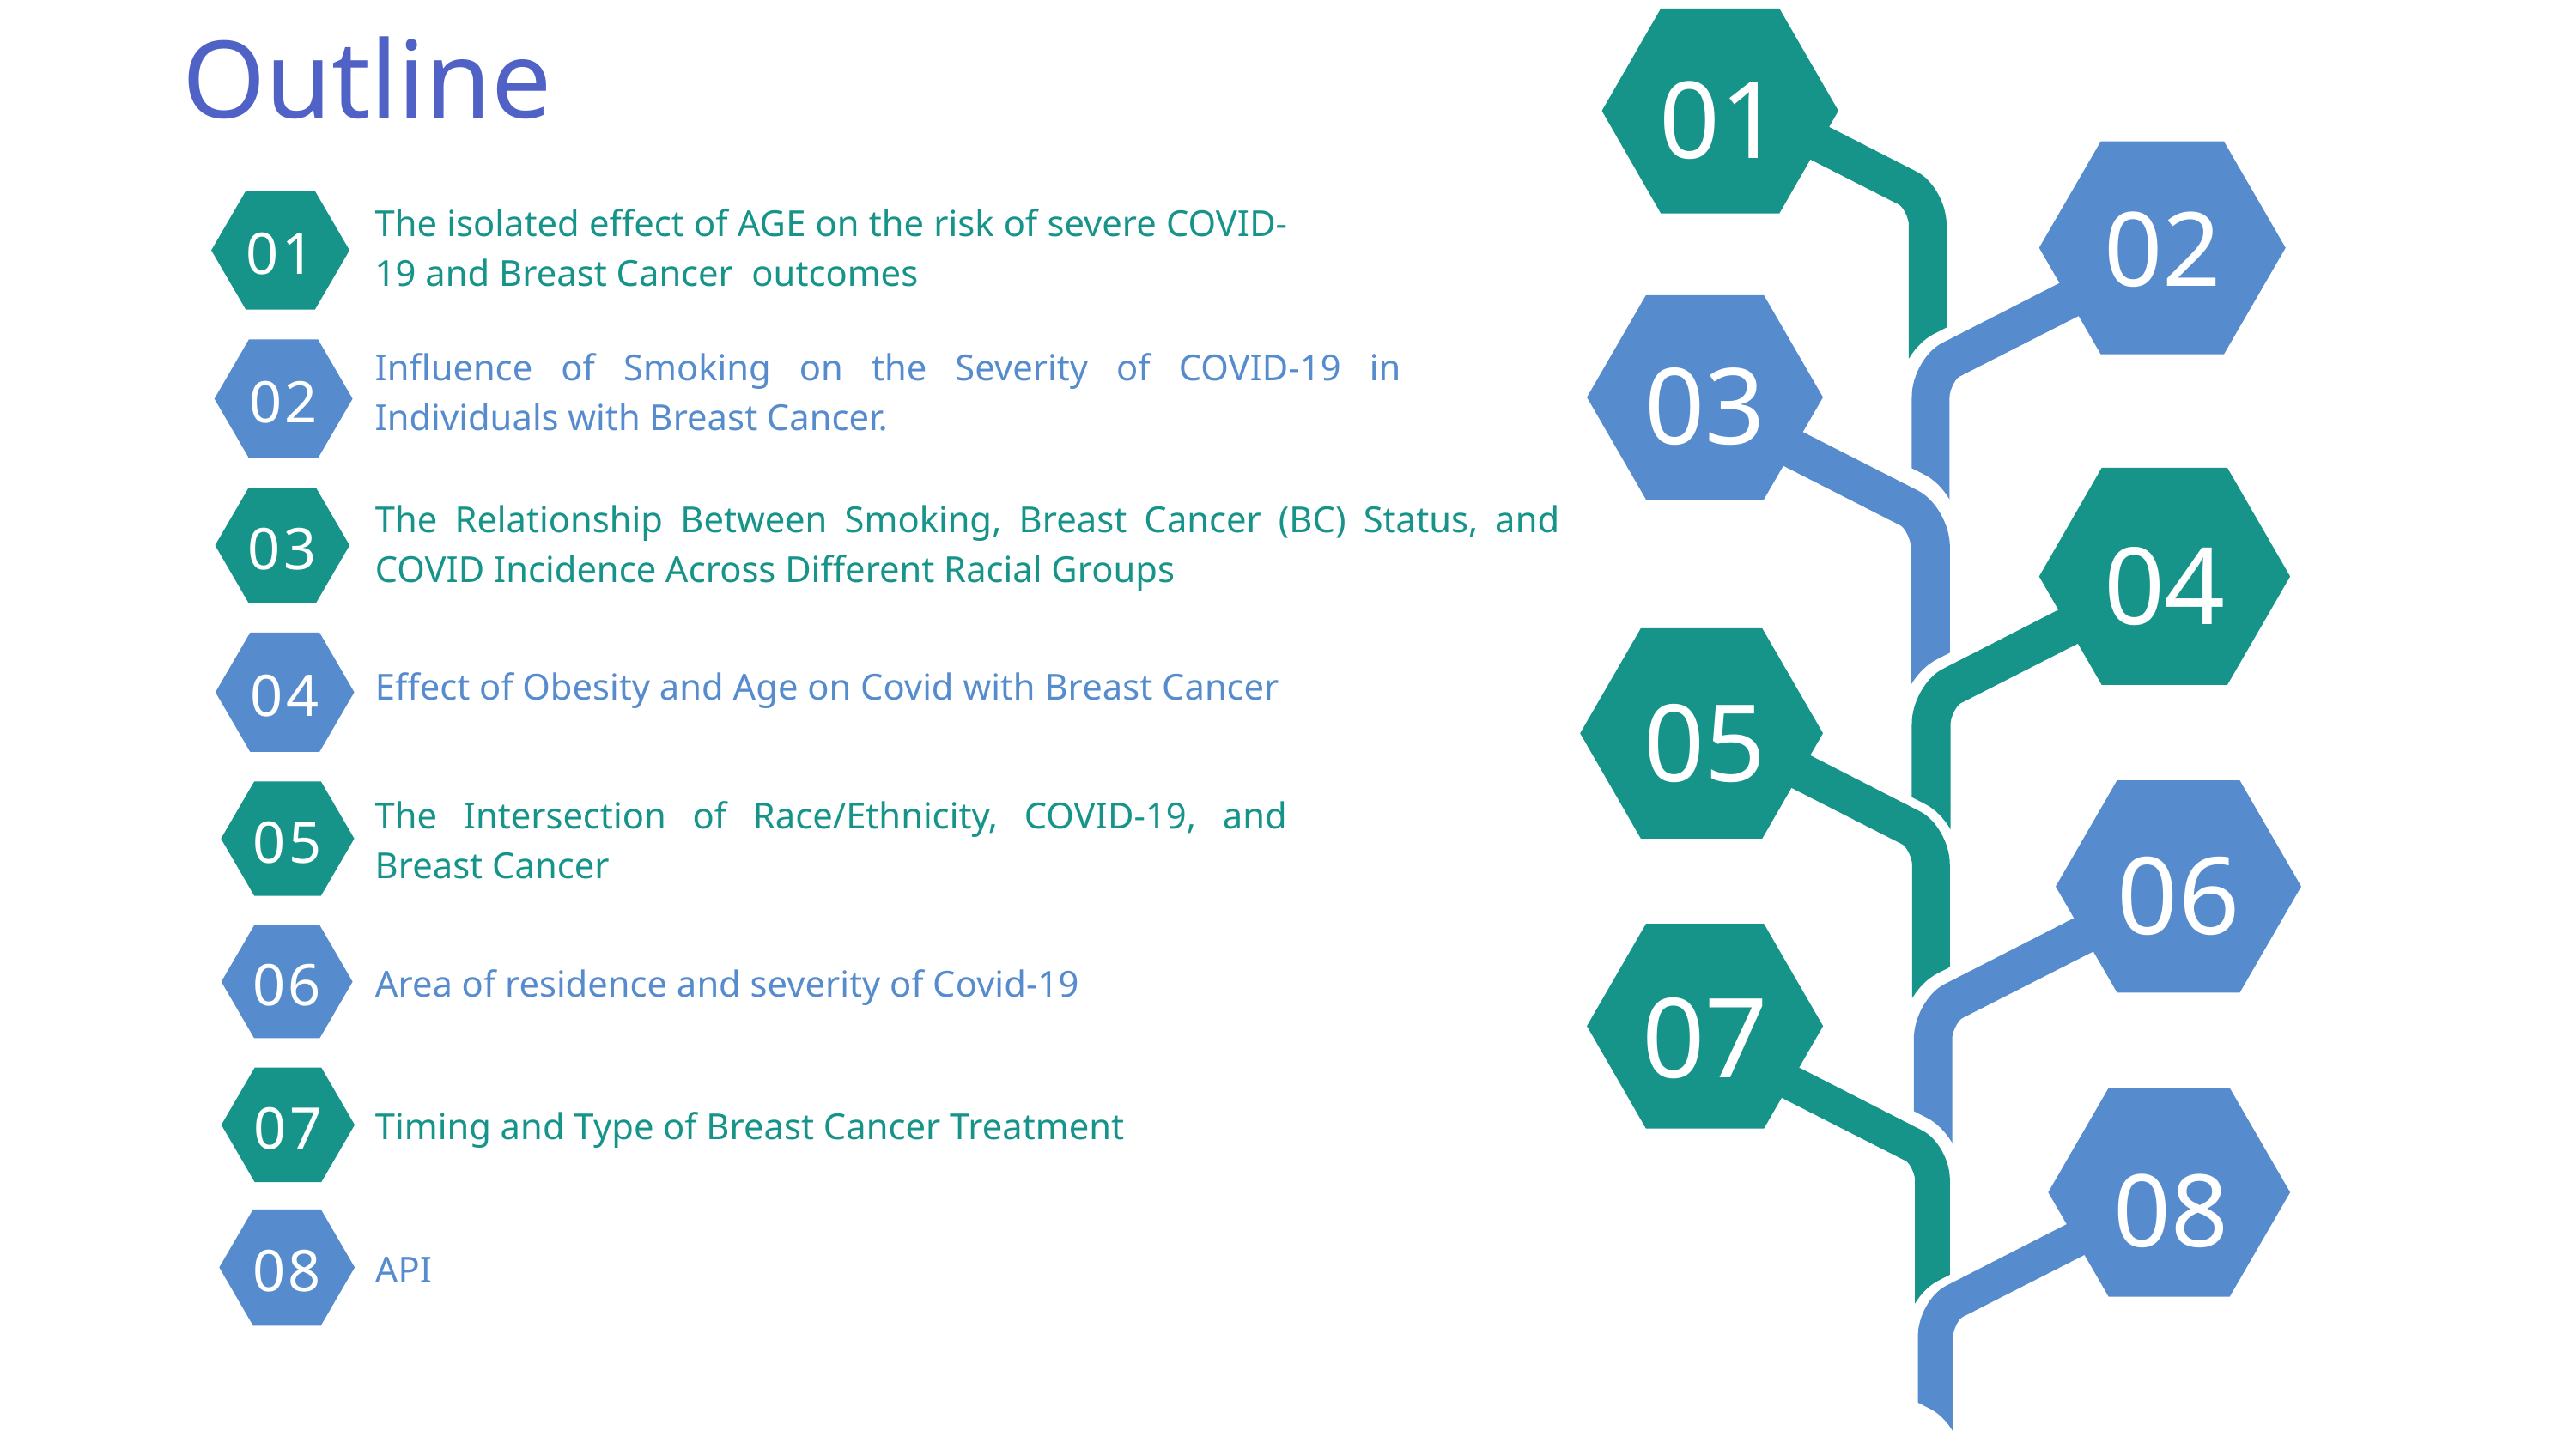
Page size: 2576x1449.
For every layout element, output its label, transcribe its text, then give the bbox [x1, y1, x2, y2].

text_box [1911, 274, 2098, 500]
text_box The isolated effect of AGE on the risk of severe COVID-19 and Breast Cancer outcomes [374, 193, 1288, 294]
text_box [1601, 8, 1839, 214]
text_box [2038, 141, 2286, 355]
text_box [219, 1209, 355, 1326]
text_box Influence of Smoking on the Severity of COVID-19 in Individuals with Breast Cancer. [374, 337, 1401, 439]
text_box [1917, 1221, 2092, 1433]
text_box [215, 487, 350, 603]
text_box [1757, 419, 1951, 686]
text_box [221, 781, 355, 896]
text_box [1913, 914, 2103, 1143]
text_box API [374, 1240, 1236, 1290]
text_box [1579, 627, 1824, 840]
text_box The Intersection of Race/Ethnicity, COVID-19, and Breast Cancer [374, 785, 1288, 887]
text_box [210, 191, 350, 310]
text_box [1911, 597, 2103, 830]
text_box Effect of Obesity and Age on Covid with Breast Cancer [374, 657, 1345, 707]
text_box Timing and Type of Breast Cancer Treatment [374, 1096, 1236, 1148]
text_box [1777, 1066, 1951, 1304]
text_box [221, 1067, 355, 1183]
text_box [2048, 1087, 2291, 1297]
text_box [1760, 102, 1947, 360]
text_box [221, 925, 353, 1039]
text_box Outline [182, 0, 1157, 140]
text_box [2038, 467, 2291, 686]
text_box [1586, 923, 1824, 1129]
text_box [214, 339, 353, 458]
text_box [2055, 779, 2302, 993]
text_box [215, 632, 355, 753]
text_box The Relationship Between Smoking, Breast Cancer (BC) Status, and COVID Incidence Across Different Racial Groups [374, 489, 1561, 591]
text_box Area of residence and severity of Covid-19 [374, 954, 1288, 1004]
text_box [1586, 294, 1824, 500]
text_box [1764, 742, 1951, 999]
